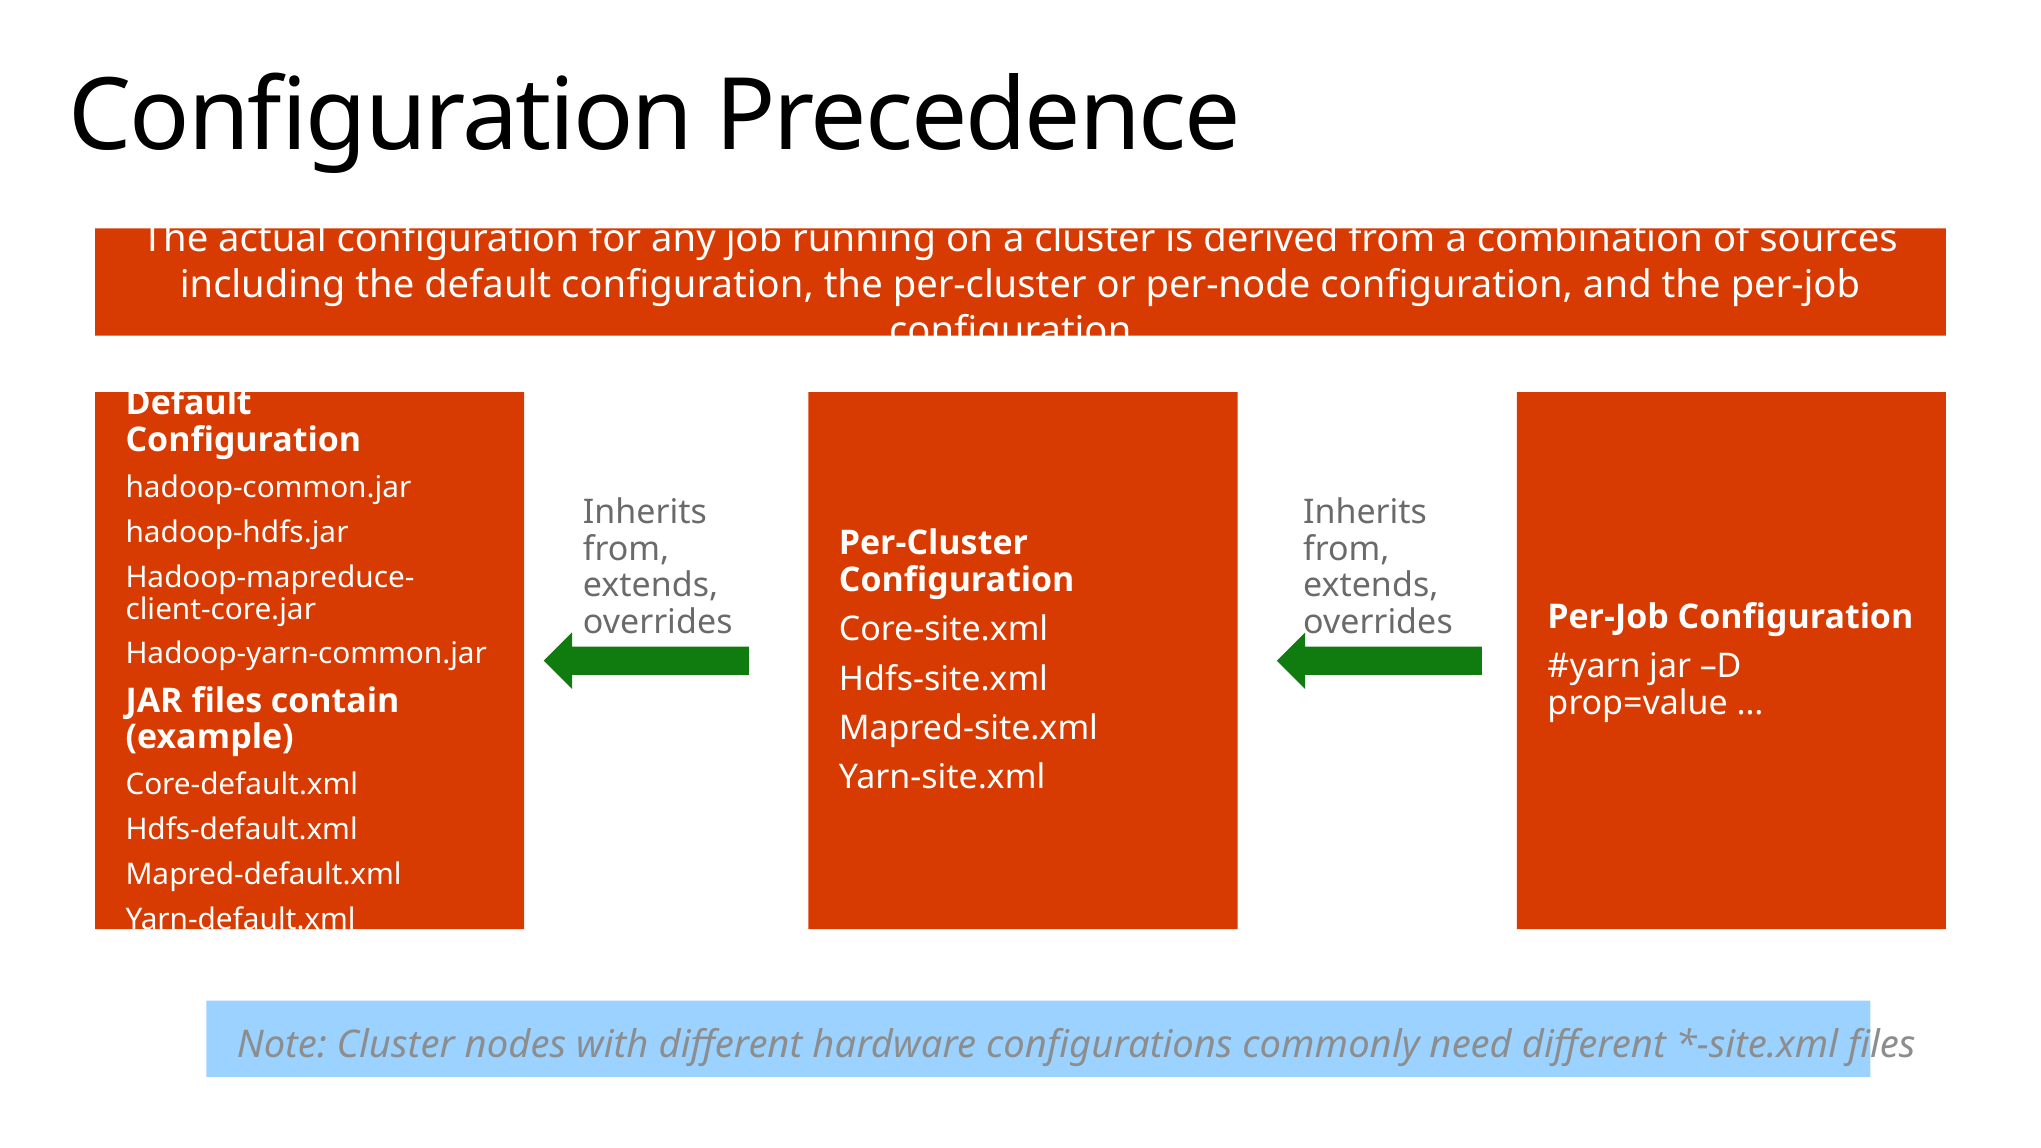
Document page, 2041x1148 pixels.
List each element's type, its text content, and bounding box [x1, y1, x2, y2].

text_box Per-Job Configuration #yarn jar –D prop=value … [1516, 392, 1946, 930]
text_box Note: Cluster nodes with different hardware configurations commonly need different *-site.xml files [206, 1000, 1871, 1077]
title Configuration Precedence [45, 48, 1996, 199]
text_box The actual configuration for any job running on a cluster is derived from a combination of sources including the default configuration, the per-cluster or per-node configuration, and the per-job configuration. [95, 228, 1946, 336]
text_box [1276, 631, 1483, 690]
text_box [543, 631, 750, 690]
text_box Inherits from, extends, overrides [552, 469, 779, 617]
text_box Per-Cluster Configuration Core-site.xml Hdfs-site.xml Mapred-site.xml Yarn-site.xml [808, 392, 1238, 930]
text_box Inherits from, extends, overrides [1272, 469, 1497, 617]
text_box Default Configuration hadoop-common.jar hadoop-hdfs.jar Hadoop-mapreduce-client-core.jar Hadoop-yarn-common.jar JAR files contain (example) Core-default.xml Hdfs-default.xml Mapred-default.xml Yarn-default.xml [95, 392, 525, 930]
